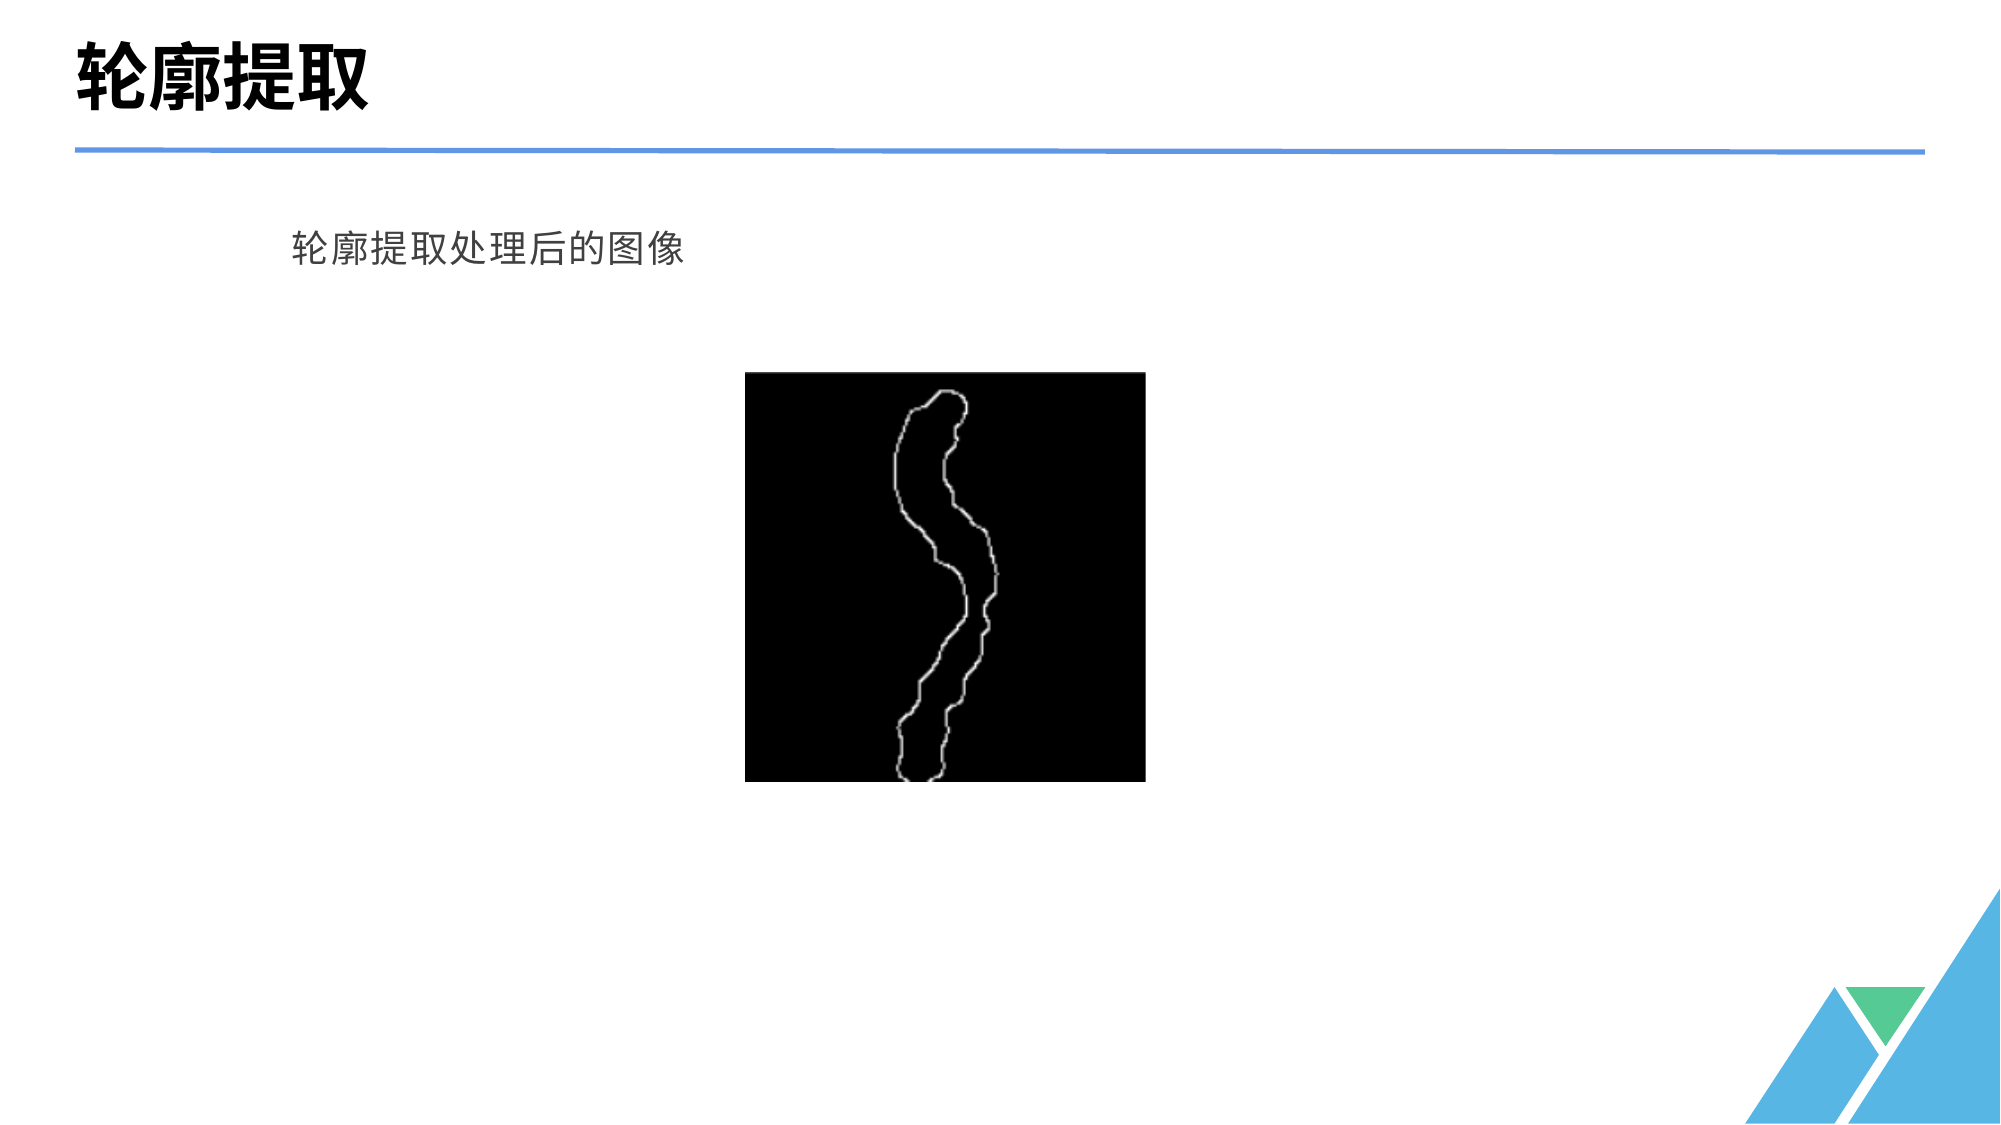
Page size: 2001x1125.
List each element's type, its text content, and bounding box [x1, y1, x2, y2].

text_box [1745, 888, 2000, 1124]
picture [745, 372, 1146, 782]
text_box 轮廓提取处理后的图像 [206, 198, 885, 858]
text_box 轮廓提取 [75, 24, 1925, 125]
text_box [74, 149, 1925, 153]
